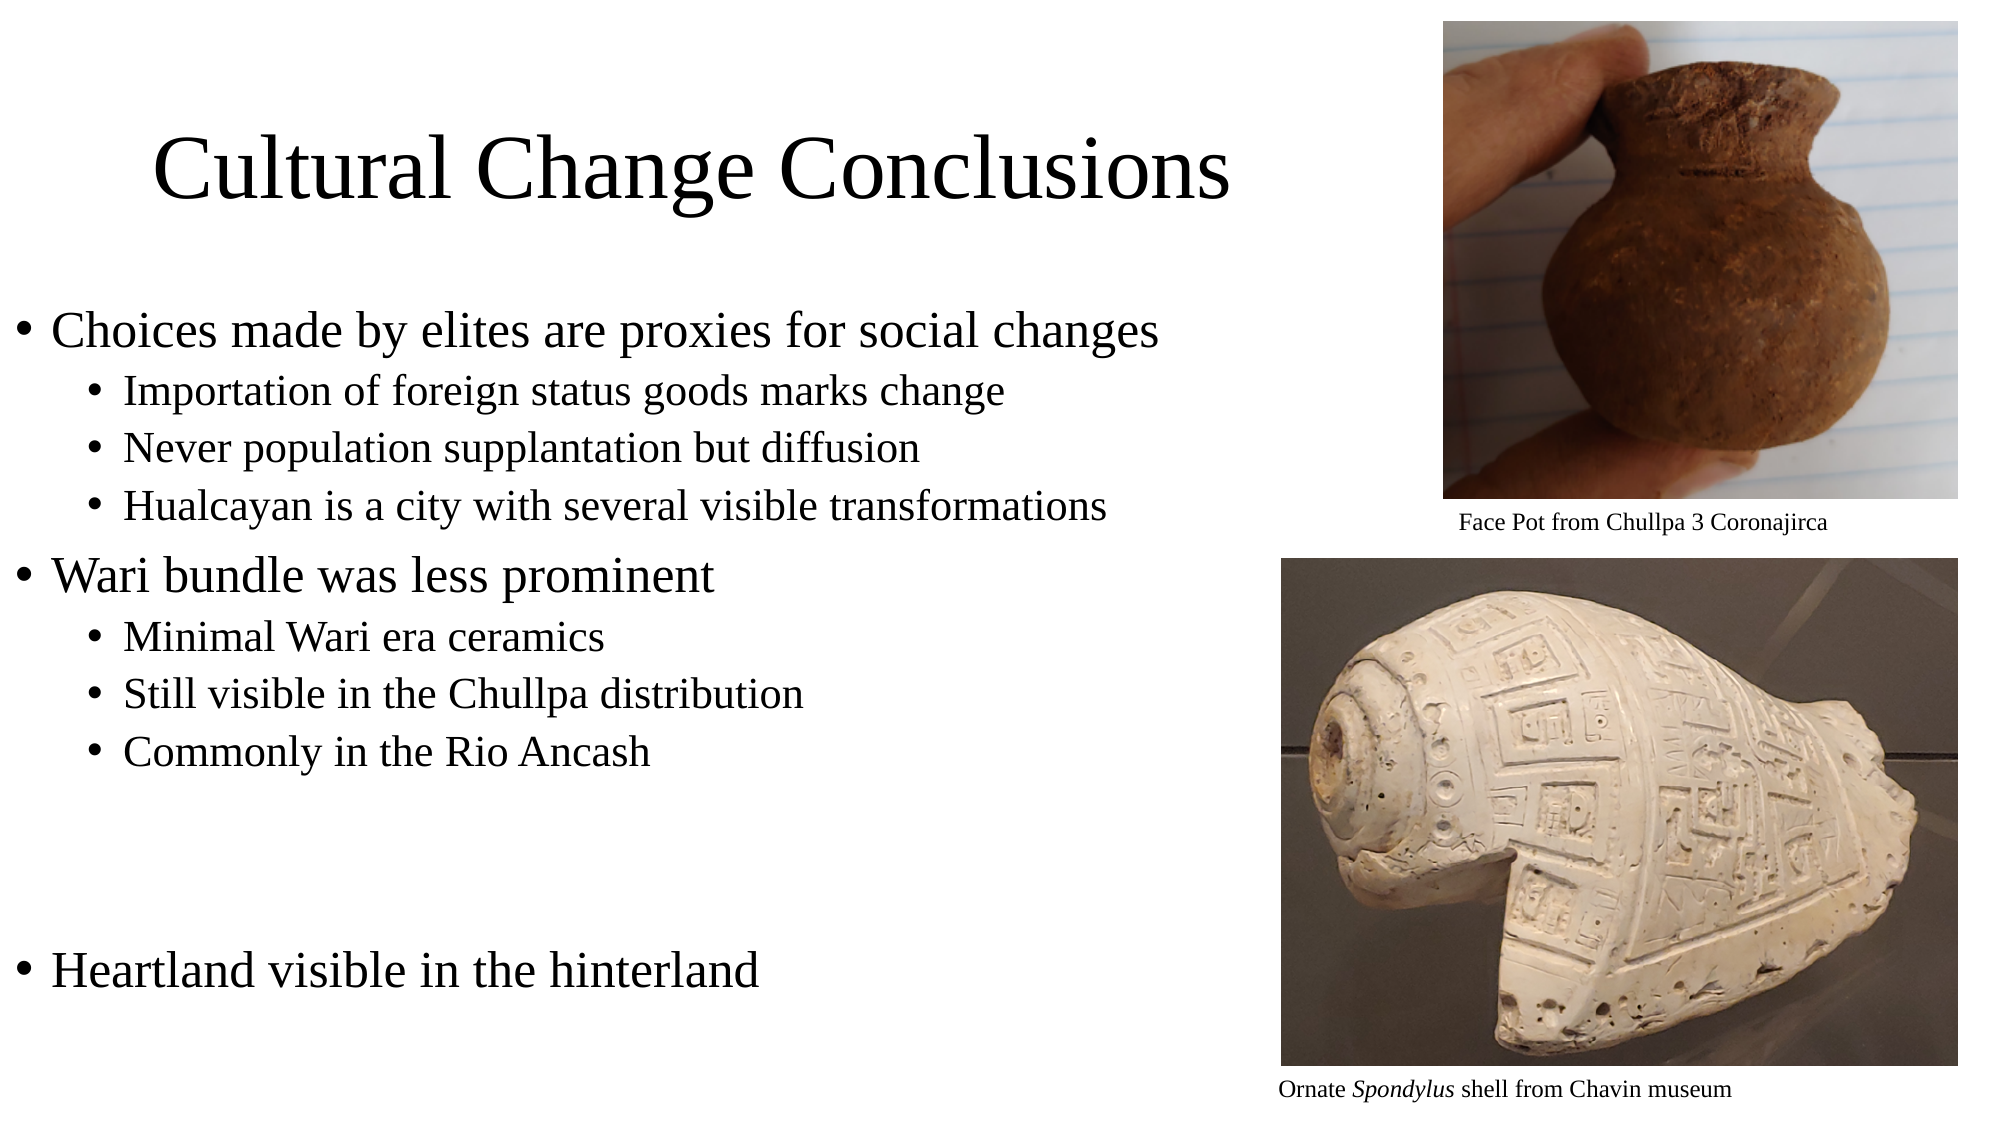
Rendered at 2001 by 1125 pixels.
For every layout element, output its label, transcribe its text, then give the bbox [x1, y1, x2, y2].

text_box Face Pot from Chullpa 3 Coronajirca [1443, 499, 1958, 543]
picture [1443, 21, 1958, 499]
picture [1281, 558, 1958, 1066]
text_box Ornate Spondylus shell from Chavin museum [1263, 1065, 1931, 1110]
title Cultural Change Conclusions [137, 59, 1443, 278]
list Choices made by elites are proxies for social changes Importation of foreign status goods marks change Never population supplantation but diffusion Hualcayan is a city with several visible transformations Wari bundle was less prominent Minimal Wari era ceramics Still visible in the Chullpa distribution Commonly in the Rio Ancash Heartland visible in the hinterland [0, 294, 1725, 1009]
